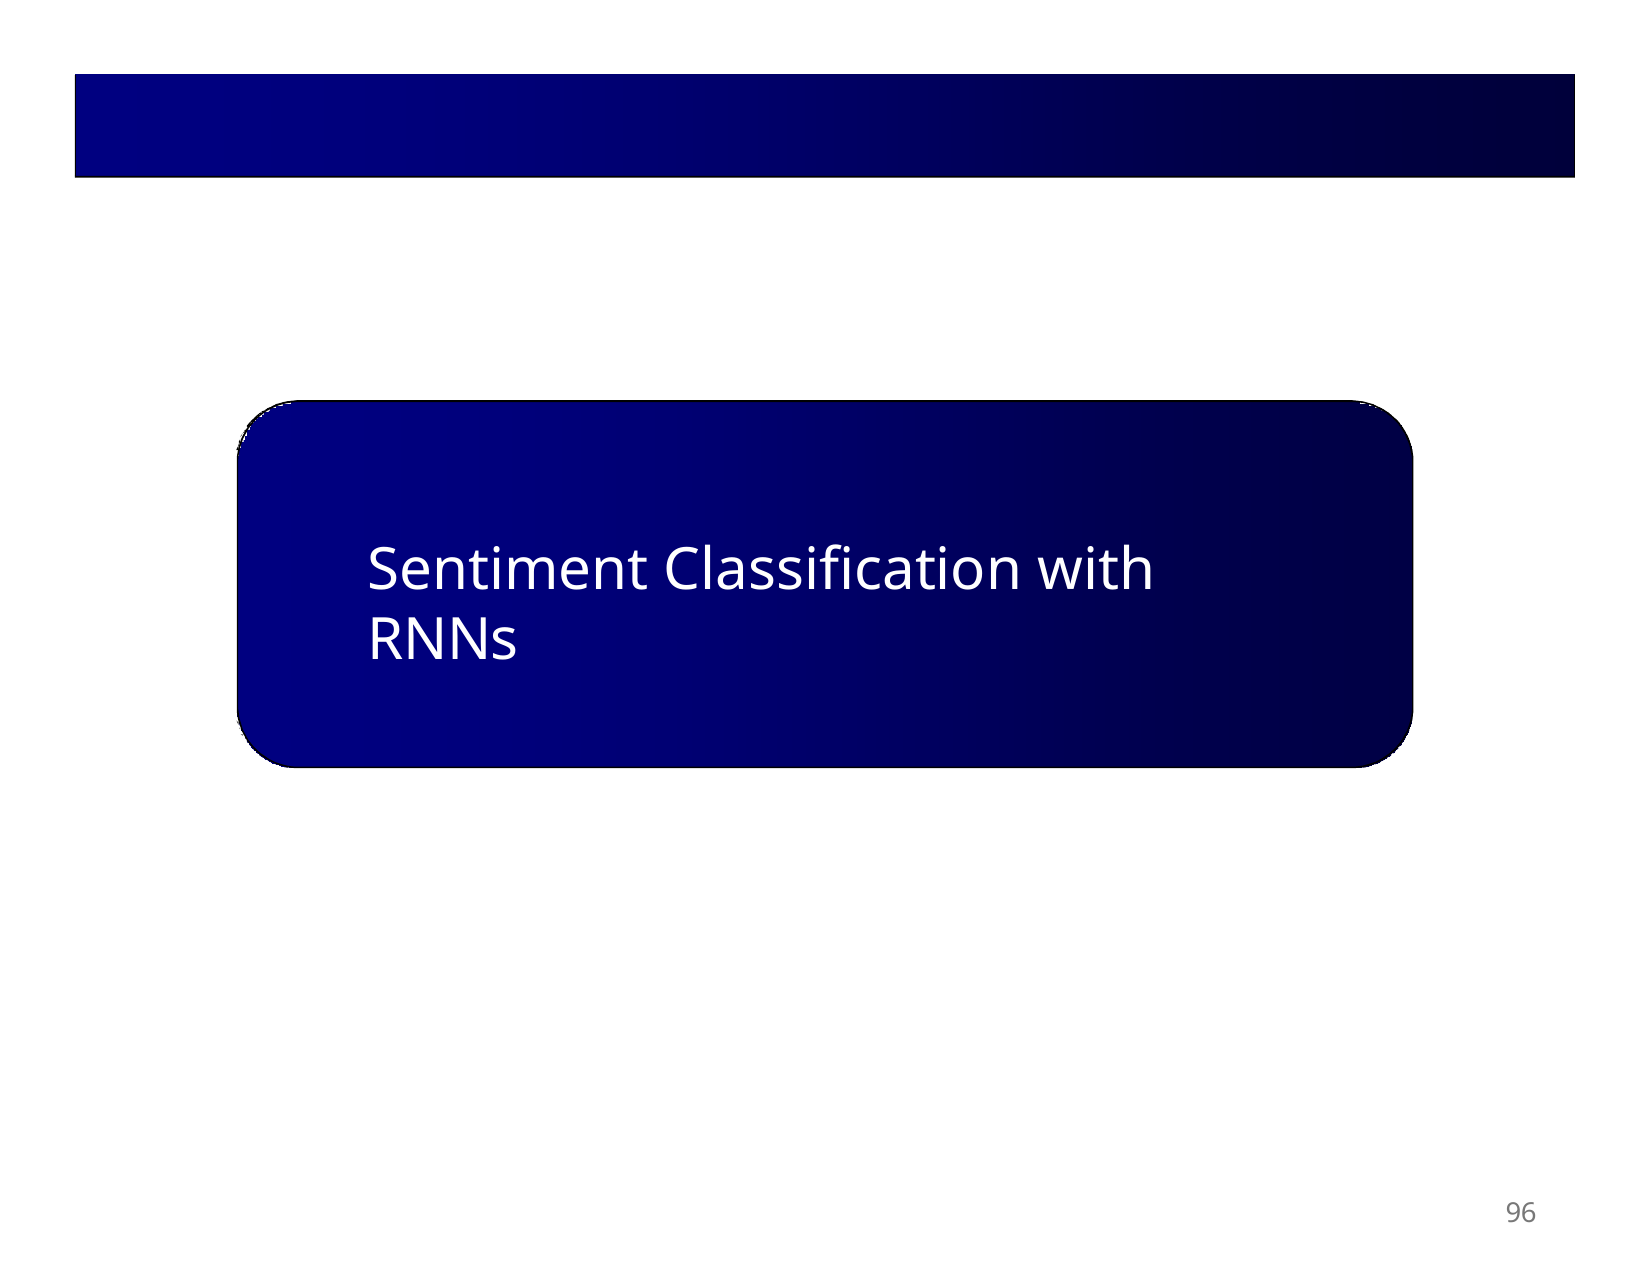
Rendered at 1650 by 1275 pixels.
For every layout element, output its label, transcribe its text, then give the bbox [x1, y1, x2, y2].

slide_number 96 [1165, 845, 1537, 1275]
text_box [236, 399, 1415, 769]
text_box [74, 74, 1576, 179]
